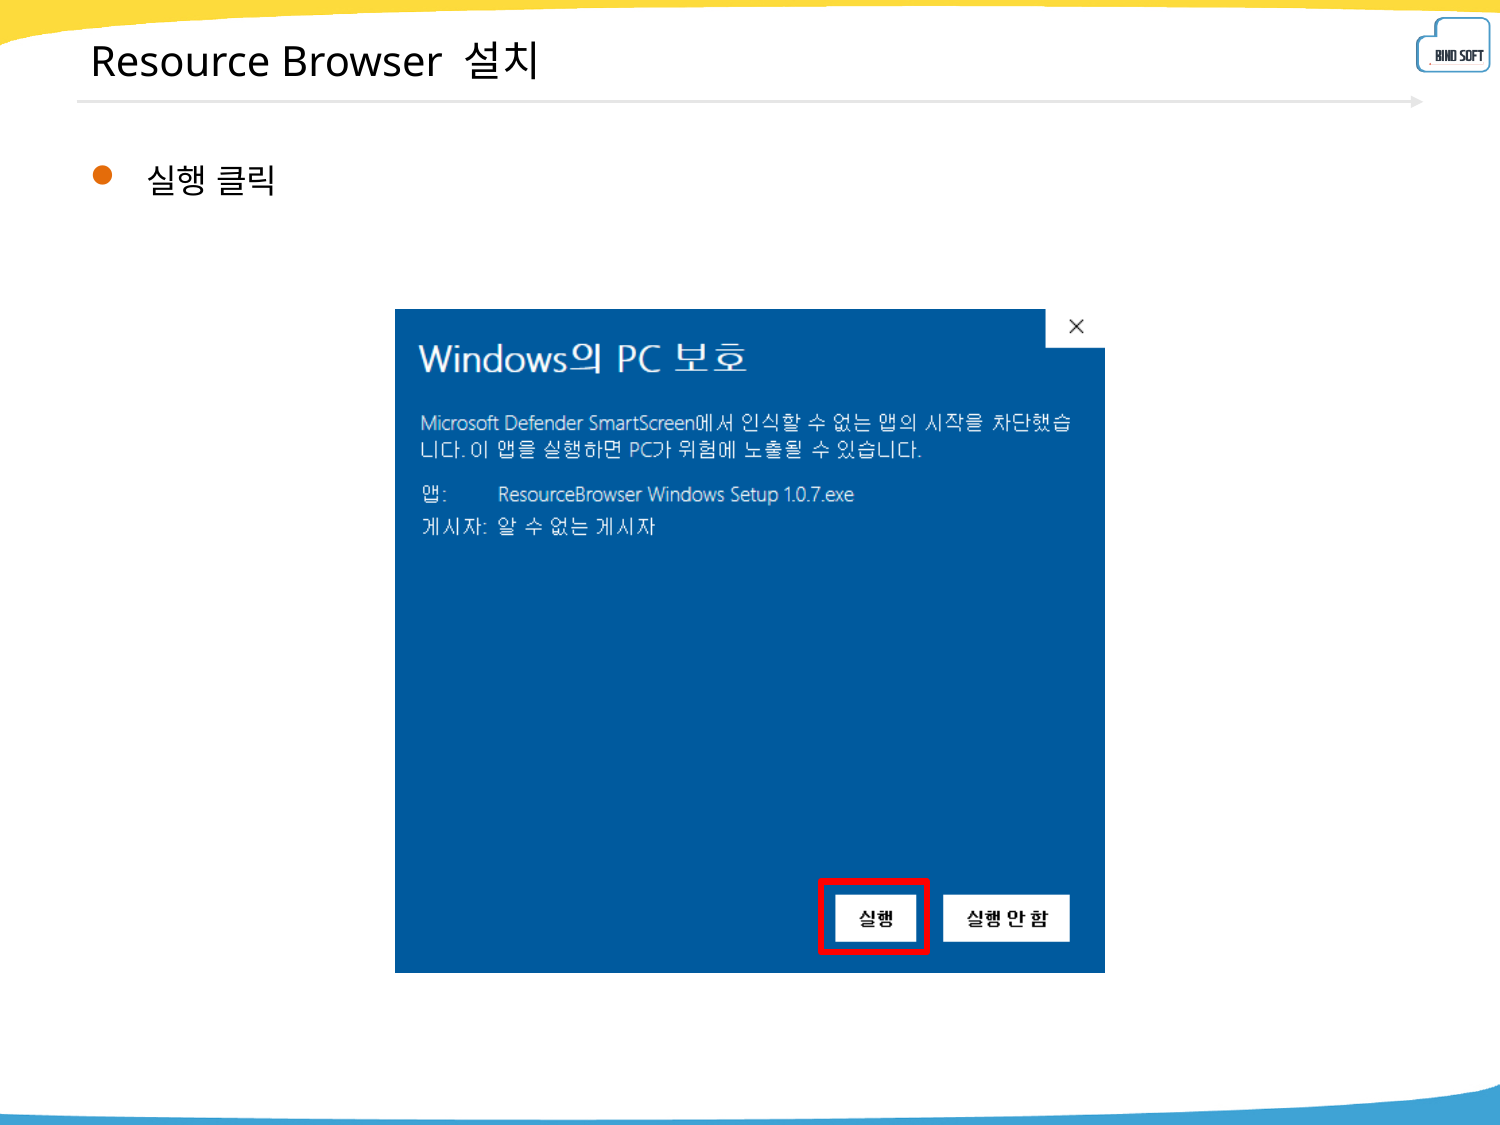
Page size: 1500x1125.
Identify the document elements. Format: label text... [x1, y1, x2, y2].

picture [0, 1084, 1500, 1125]
picture [0, 0, 1500, 74]
title Resource Browser 설치 [75, 11, 1425, 108]
list 실행 클릭 [75, 152, 1425, 1055]
picture [395, 309, 1105, 973]
